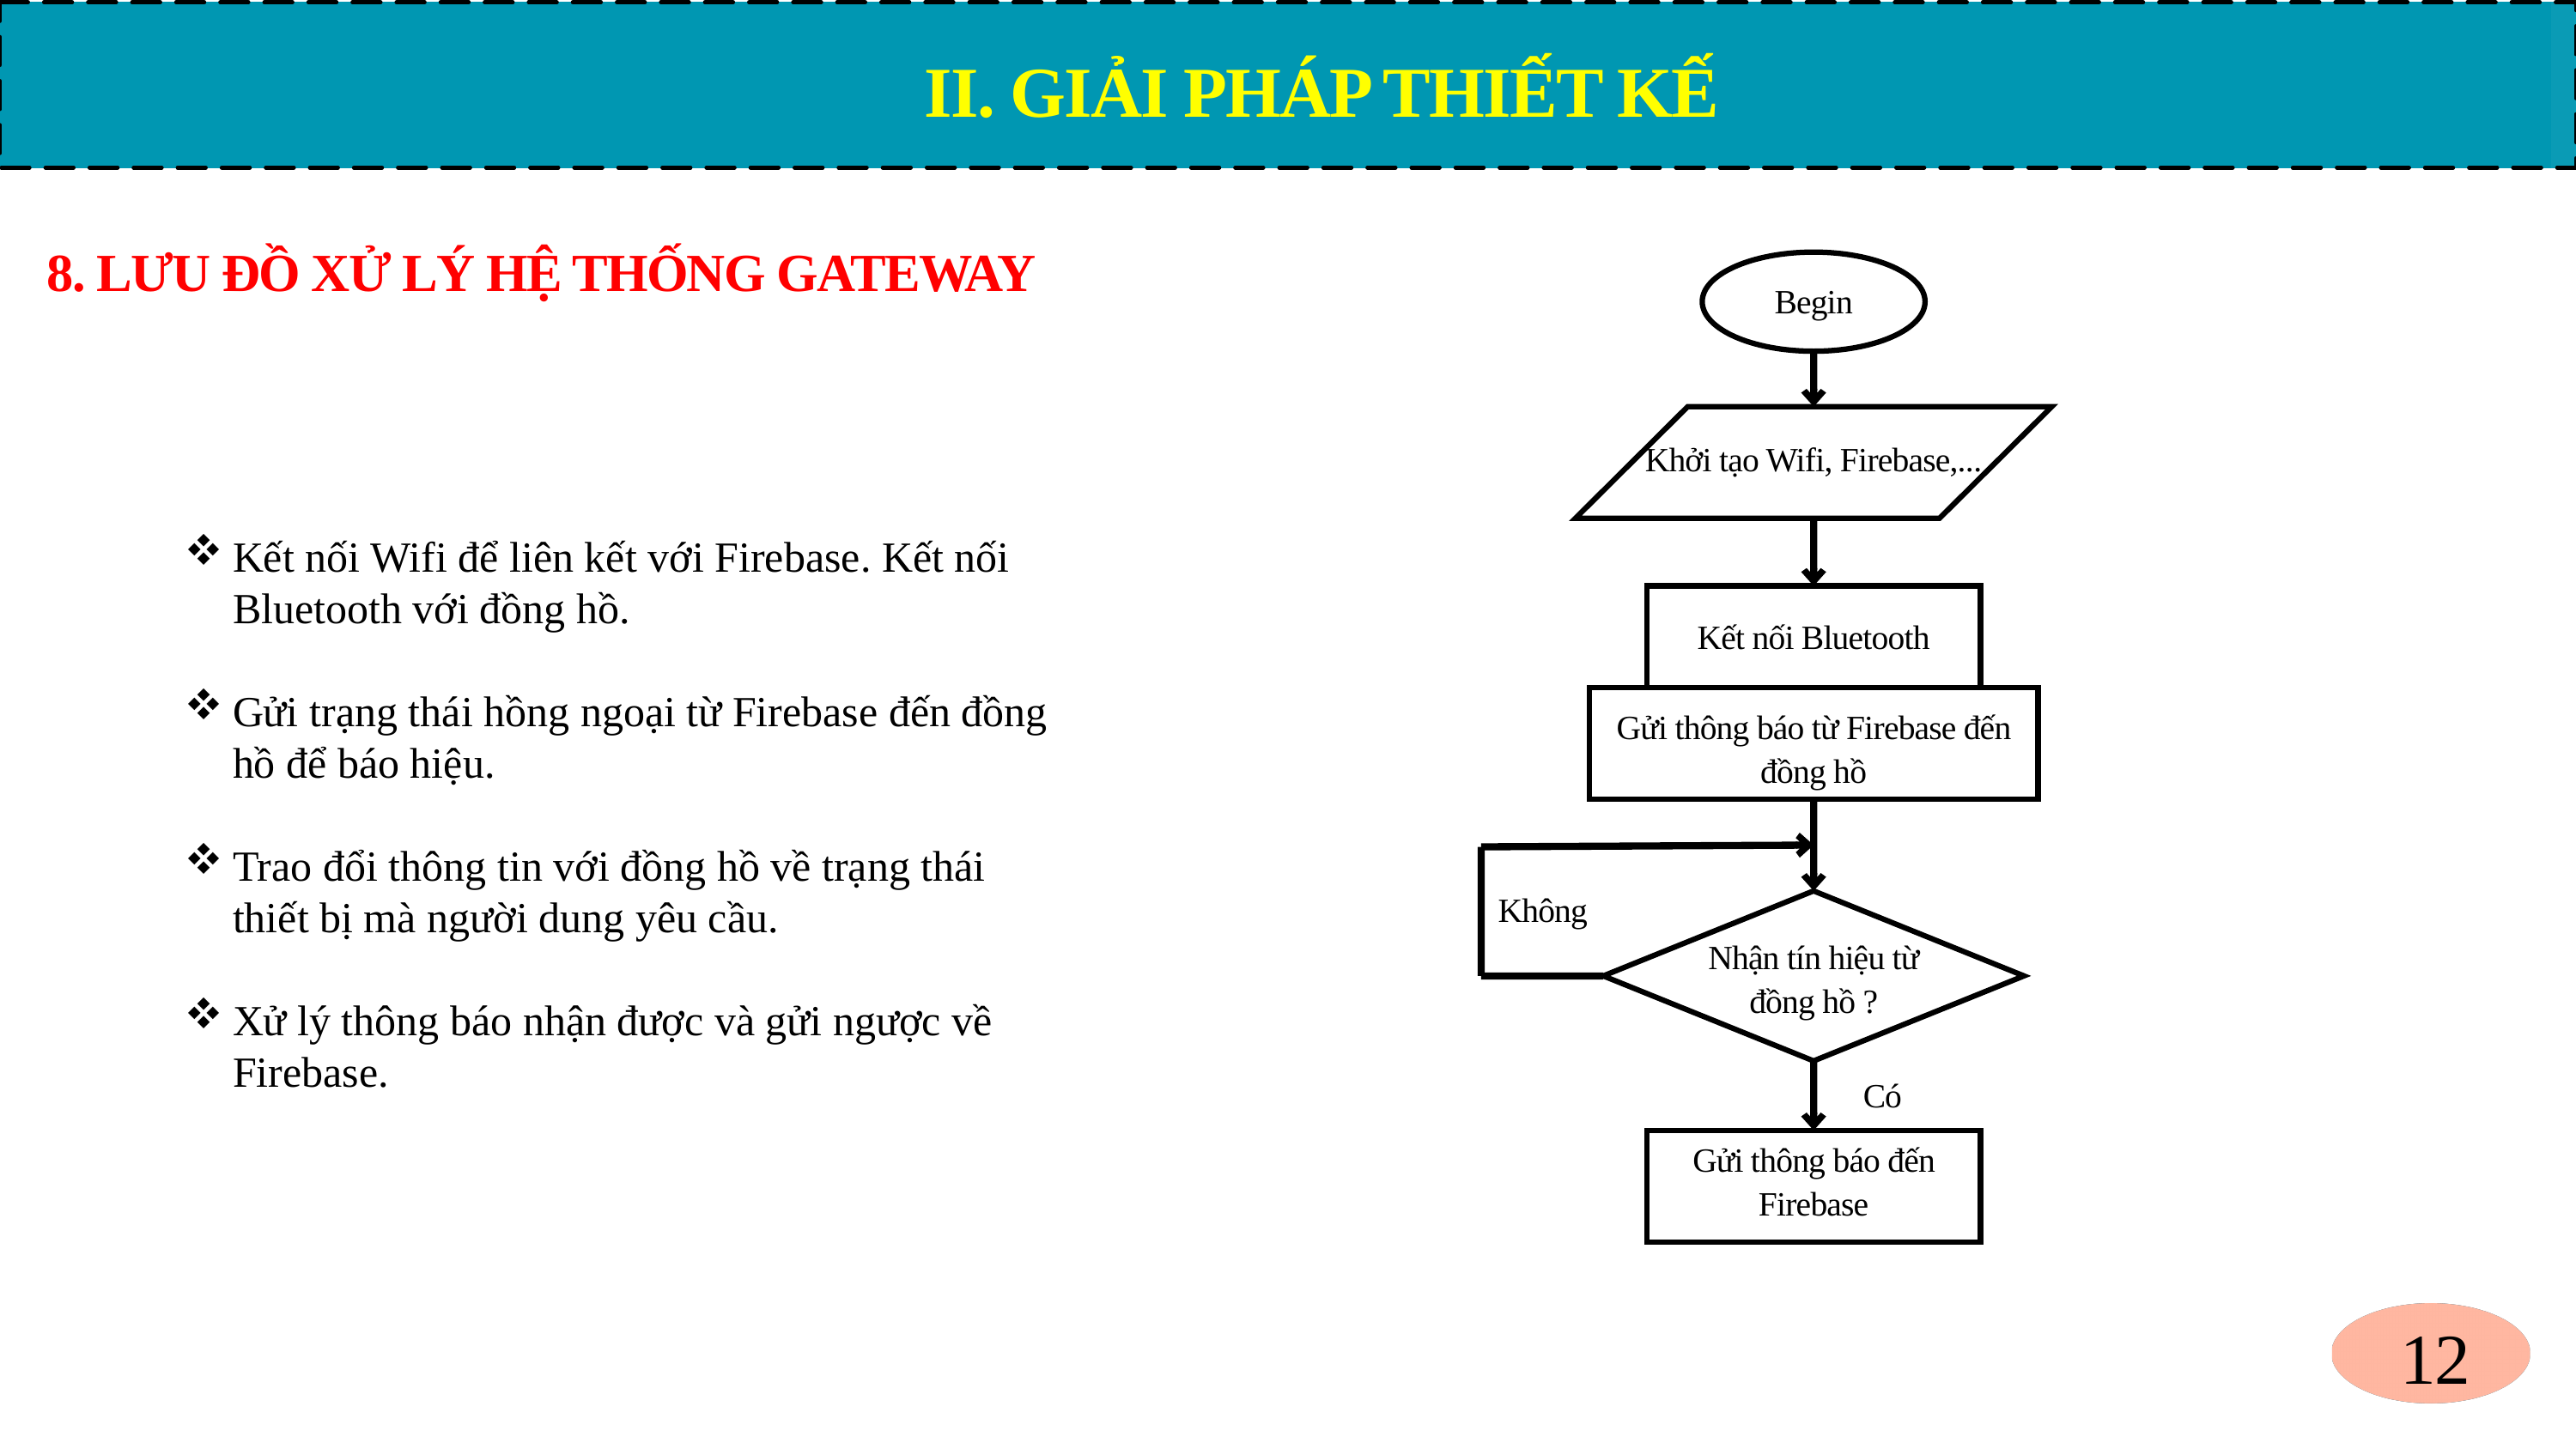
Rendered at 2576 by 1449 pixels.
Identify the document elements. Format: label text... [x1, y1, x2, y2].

text_box II. GIẢI PHÁP THIẾT KẾ [916, 38, 1728, 131]
text_box 8. LƯU ĐỒ XỬ LÝ HỆ THỐNG GATEWAY [0, 209, 1095, 303]
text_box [2331, 1303, 2530, 1404]
text_box Kết nối Wifi để liên kết với Firebase. Kết nối Bluetooth với đồng hồ. Gửi trạng thái hồng ngoại từ Firebase đến đồng hồ để báo hiệu. Trao đổi thông tin với đồng hồ về trạng thái thiết bị mà người dung yêu cầu. Xử lý thông báo nhận được và gửi ngược về Firebase. [171, 522, 1073, 1154]
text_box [1480, 252, 2052, 1242]
text_box [0, 2, 2576, 168]
